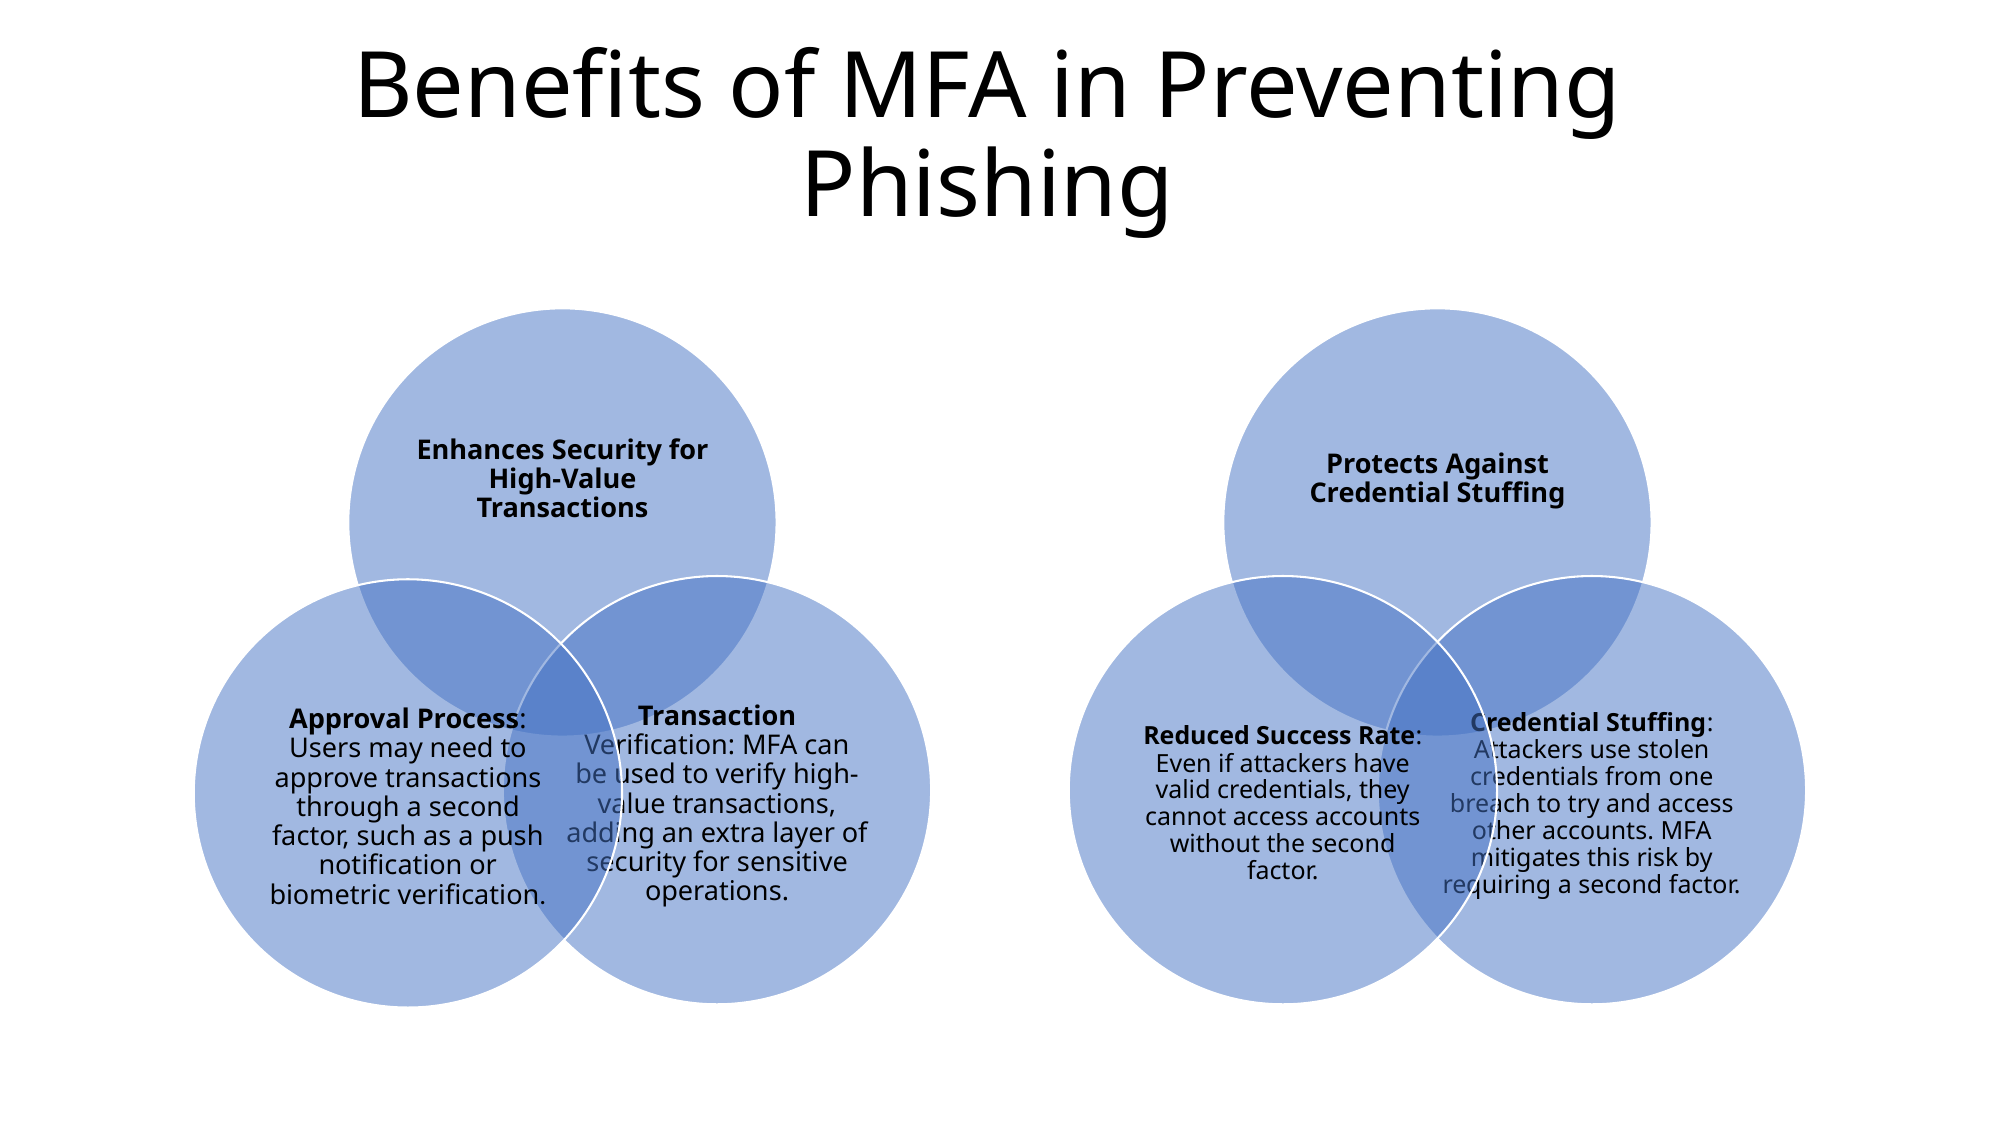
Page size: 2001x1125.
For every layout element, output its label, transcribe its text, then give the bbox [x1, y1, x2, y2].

title Benefits of MFA in Preventing Phishing [286, 28, 1689, 246]
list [137, 299, 988, 1014]
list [1012, 299, 1863, 1014]
